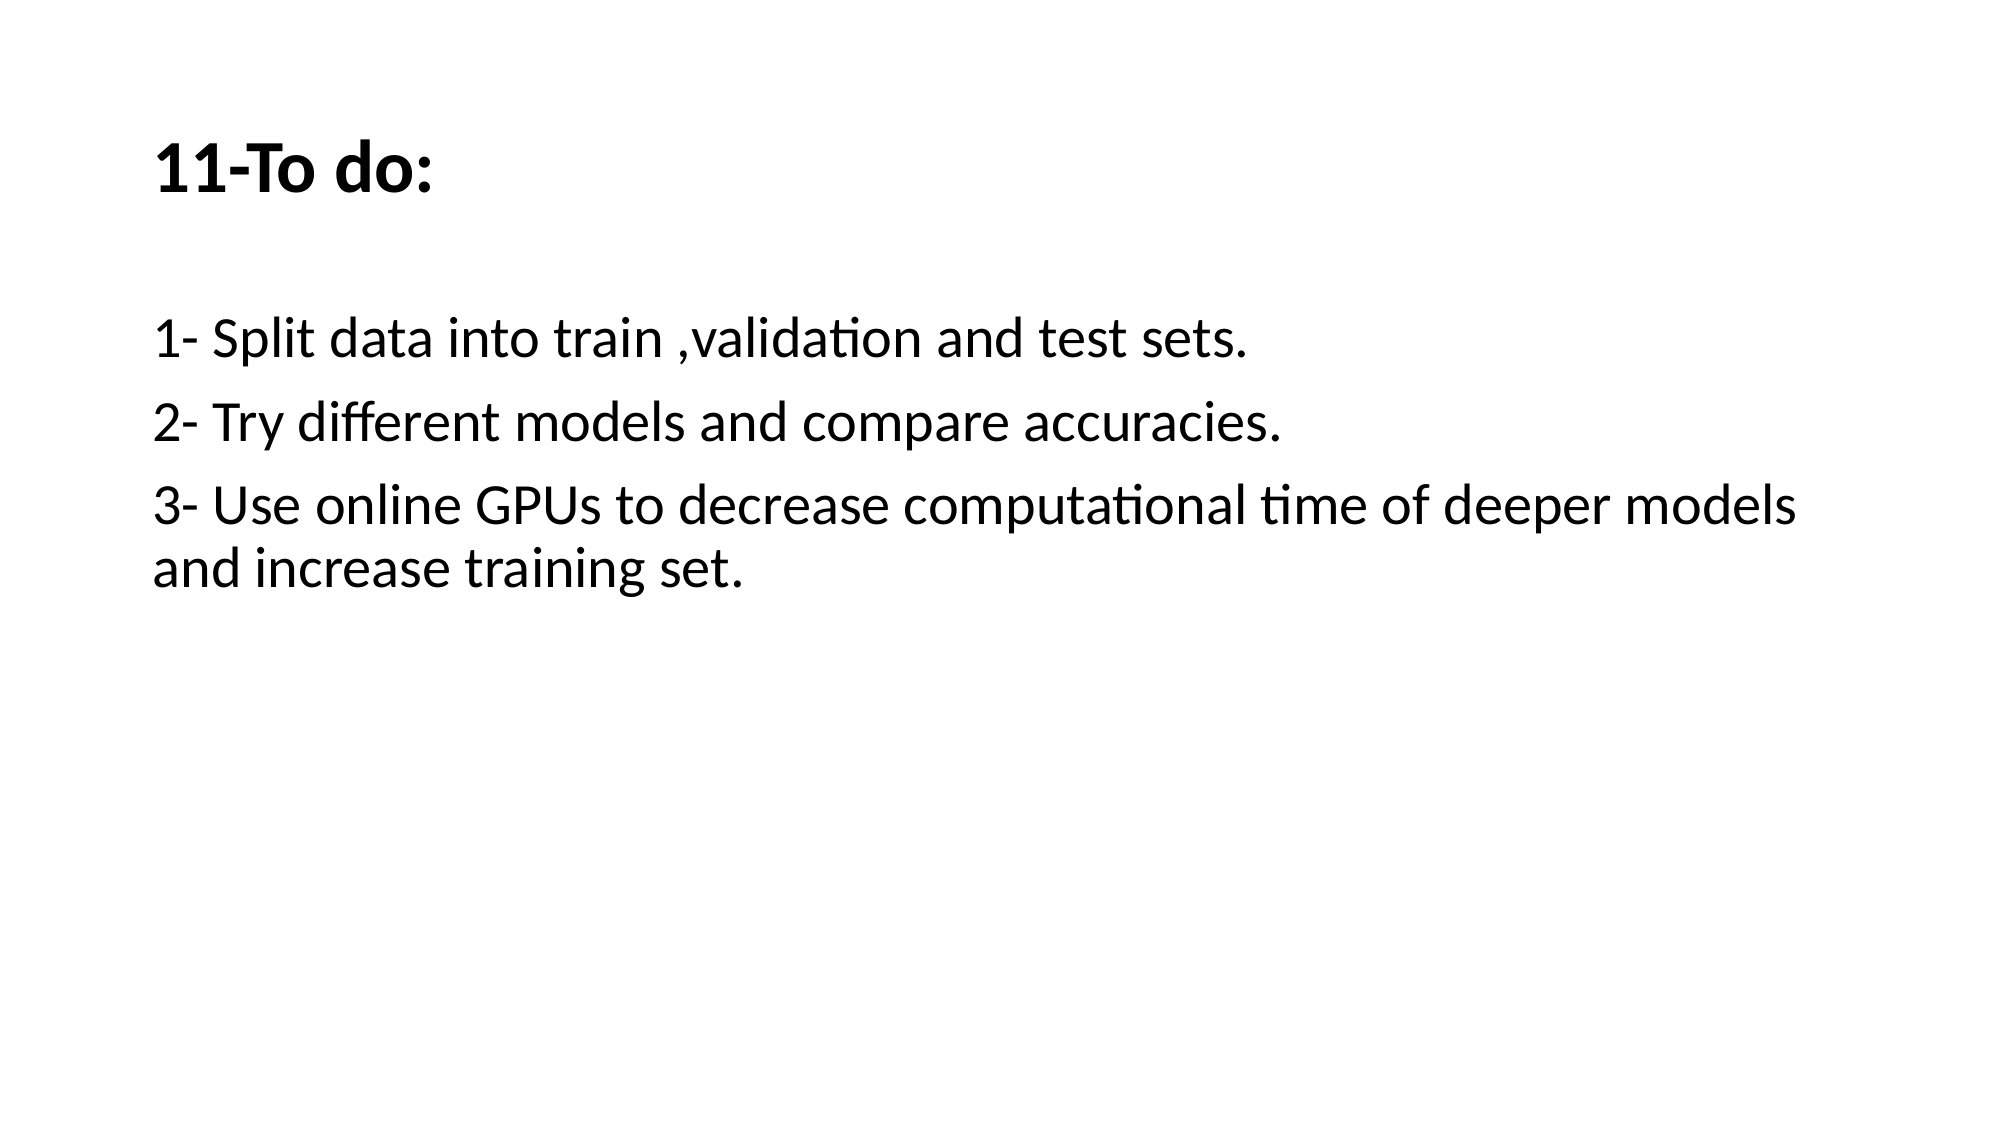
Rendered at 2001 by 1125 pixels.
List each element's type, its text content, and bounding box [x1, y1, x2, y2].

list 1- Split data into train ,validation and test sets. 2- Try different models and compare accuracies. 3- Use online GPUs to decrease computational time of deeper models and increase training set. [137, 299, 1863, 1014]
title 11-To do: [137, 59, 1863, 278]
